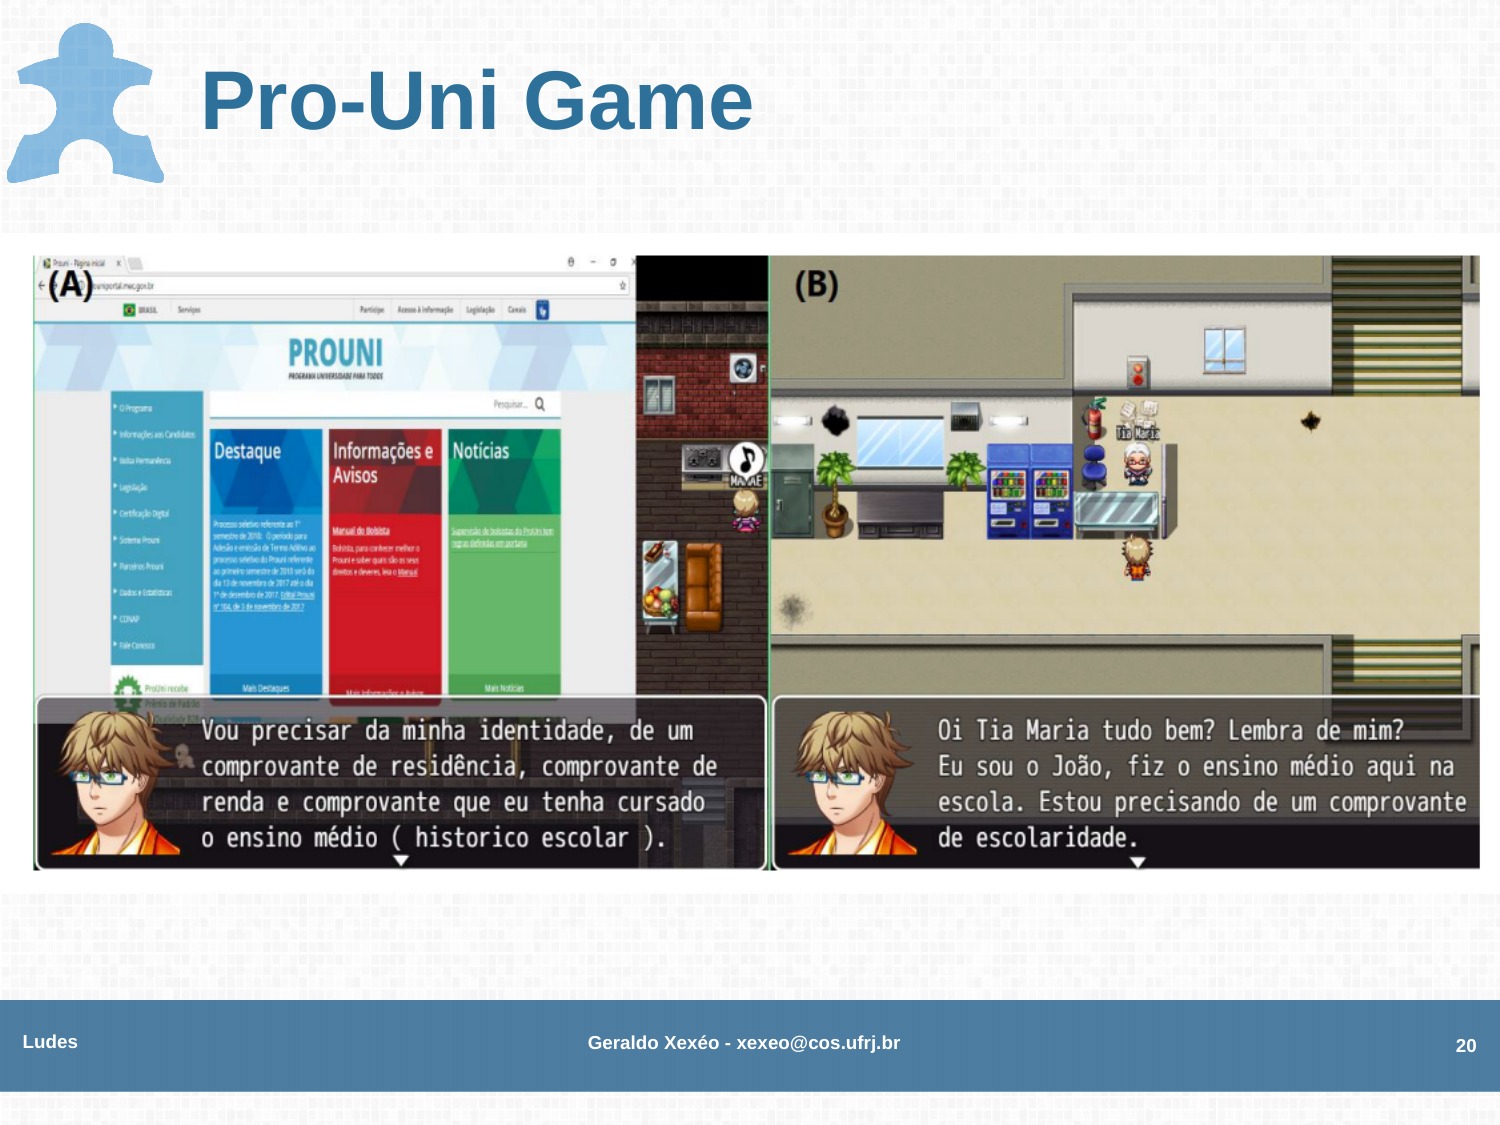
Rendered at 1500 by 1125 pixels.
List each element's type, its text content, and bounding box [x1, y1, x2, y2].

slide_number 20 [1297, 1021, 1492, 1069]
slide_number Ludes [7, 1017, 203, 1066]
title Pro-Uni Game [185, 11, 1481, 195]
picture [0, 0, 1500, 1125]
footer Geraldo Xexéo - xexeo@cos.ufrj.br [526, 1018, 962, 1066]
